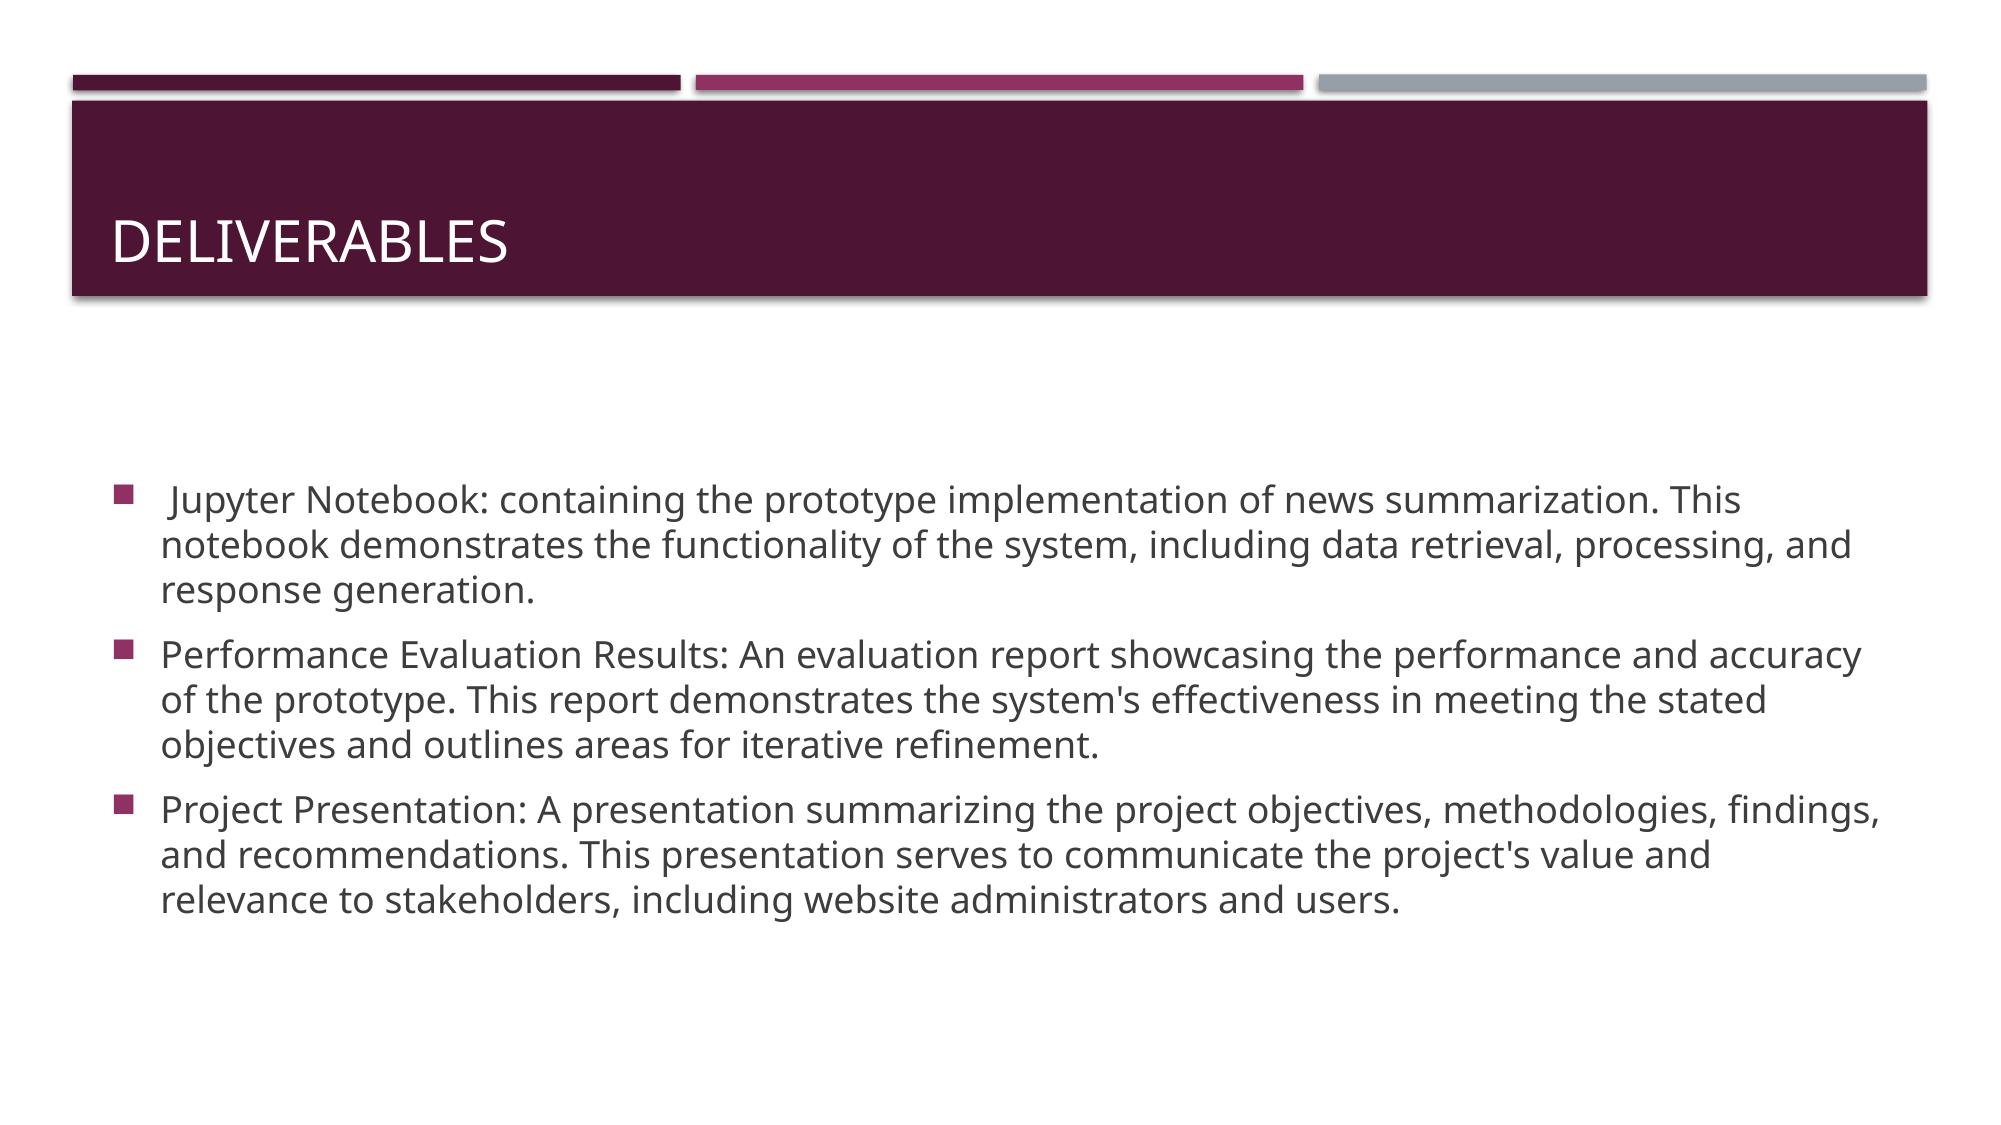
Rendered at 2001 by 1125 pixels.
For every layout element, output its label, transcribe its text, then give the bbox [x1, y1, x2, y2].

list Jupyter Notebook: containing the prototype implementation of news summarization. This notebook demonstrates the functionality of the system, including data retrieval, processing, and response generation. Performance Evaluation Results: An evaluation report showcasing the performance and accuracy of the prototype. This report demonstrates the system's effectiveness in meeting the stated objectives and outlines areas for iterative refinement. Project Presentation: A presentation summarizing the project objectives, methodologies, findings, and recommendations. This presentation serves to communicate the project's value and relevance to stakeholders, including website administrators and users. [95, 357, 1905, 1040]
title Deliverables [95, 115, 1905, 282]
